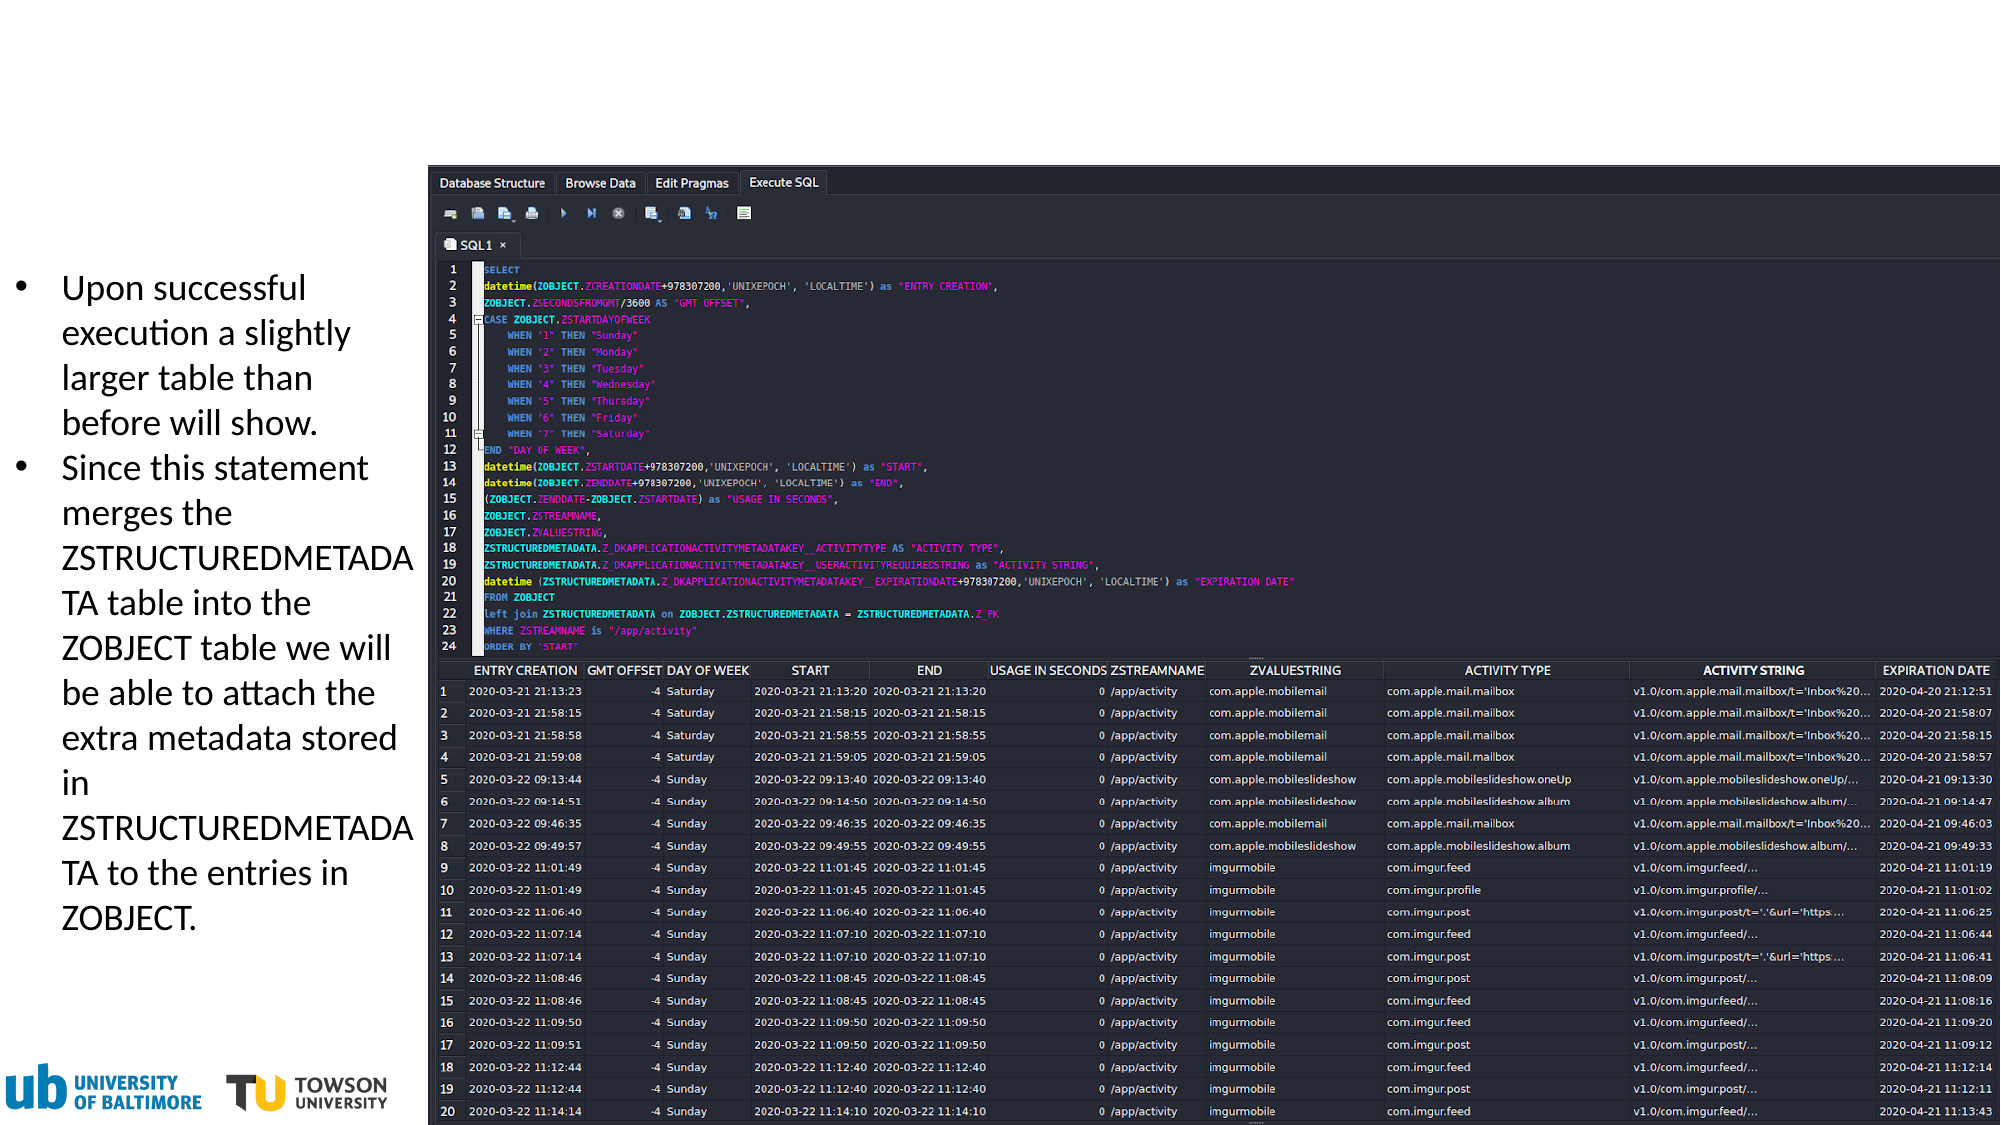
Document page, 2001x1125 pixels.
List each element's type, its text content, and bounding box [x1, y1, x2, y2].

picture [428, 165, 2000, 1125]
picture [0, 1031, 407, 1125]
text_box Upon successful execution a slightly larger table than before will show. Since this statement merges the ZSTRUCTUREDMETADATA table into the ZOBJECT table we will be able to attach the extra metadata stored in ZSTRUCTUREDMETADATA to the entries in ZOBJECT. [0, 255, 428, 946]
